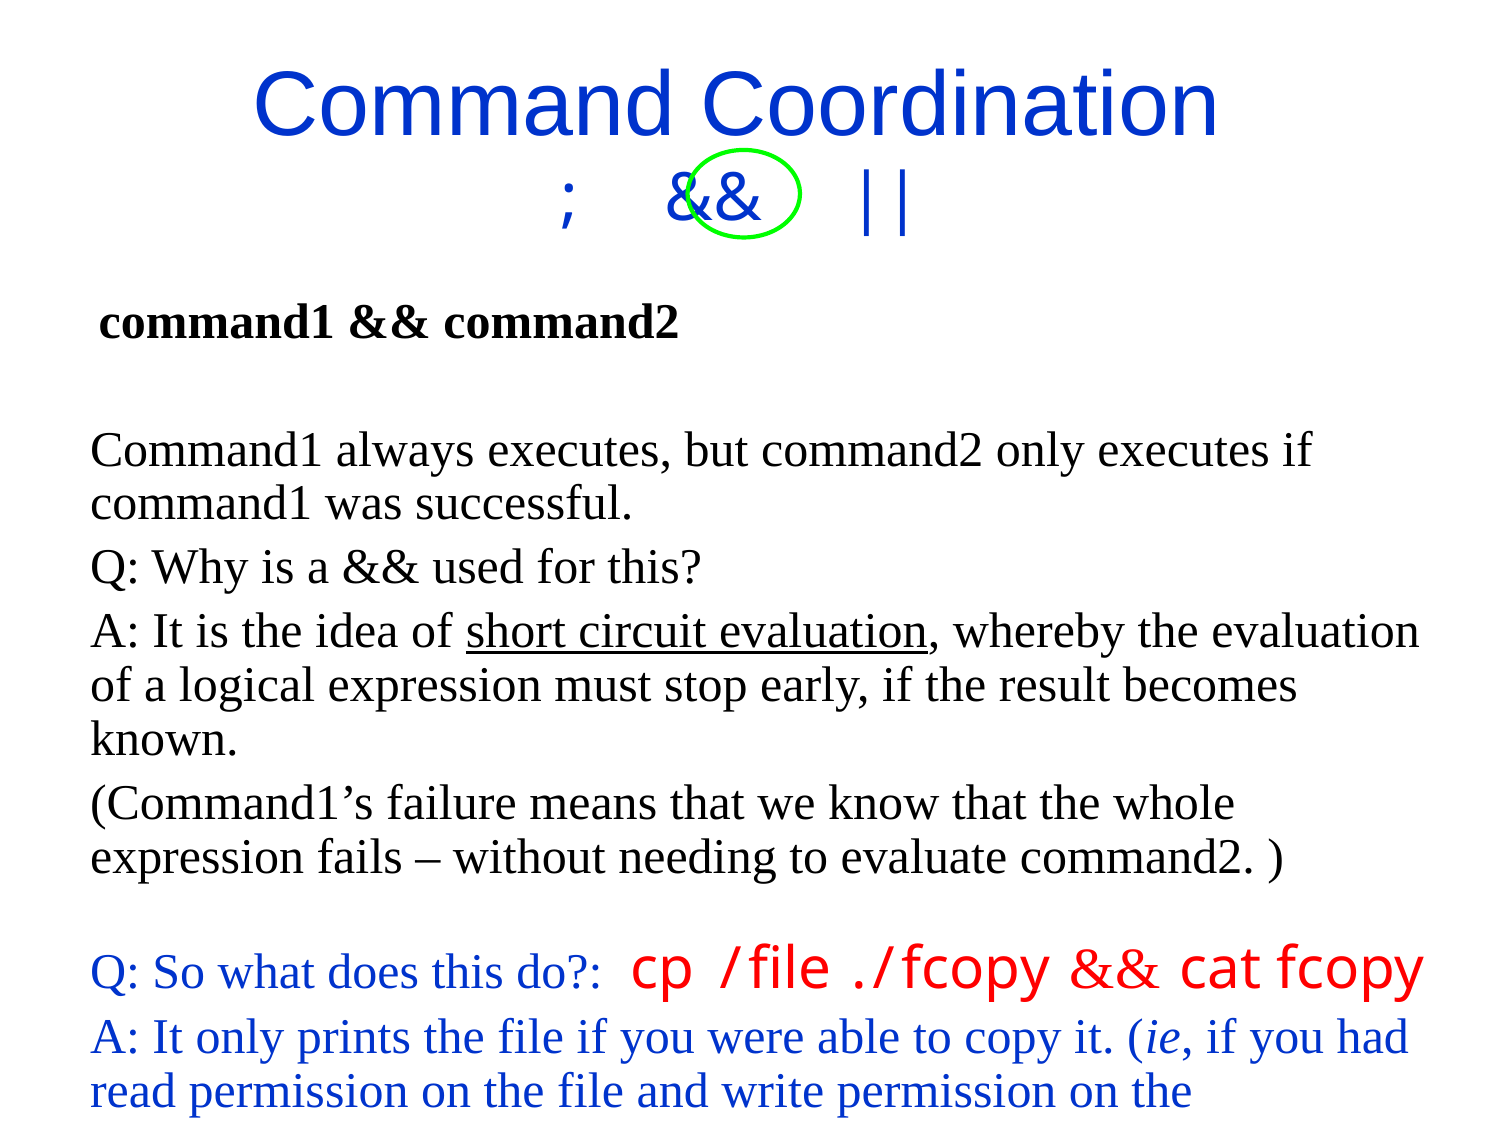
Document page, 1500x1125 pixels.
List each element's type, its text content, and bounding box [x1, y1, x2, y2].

list command1 && command2 Command1 always executes, but command2 only executes if command1 was successful. Q: Why is a && used for this? A: It is the idea of short circuit evaluation, whereby the evaluation of a logical expression must stop early, if the result becomes known. (Command1’s failure means that we know that the whole expression fails – without needing to evaluate command2. ) Q: So what does this do?: cp /file ./fcopy && cat fcopy A: It only prints the file if you were able to copy it. (ie, if you had read permission on the file and write permission on the destination.) [74, 287, 1463, 1013]
title Command Coordination ; && || [74, 44, 1426, 233]
text_box [685, 147, 803, 240]
